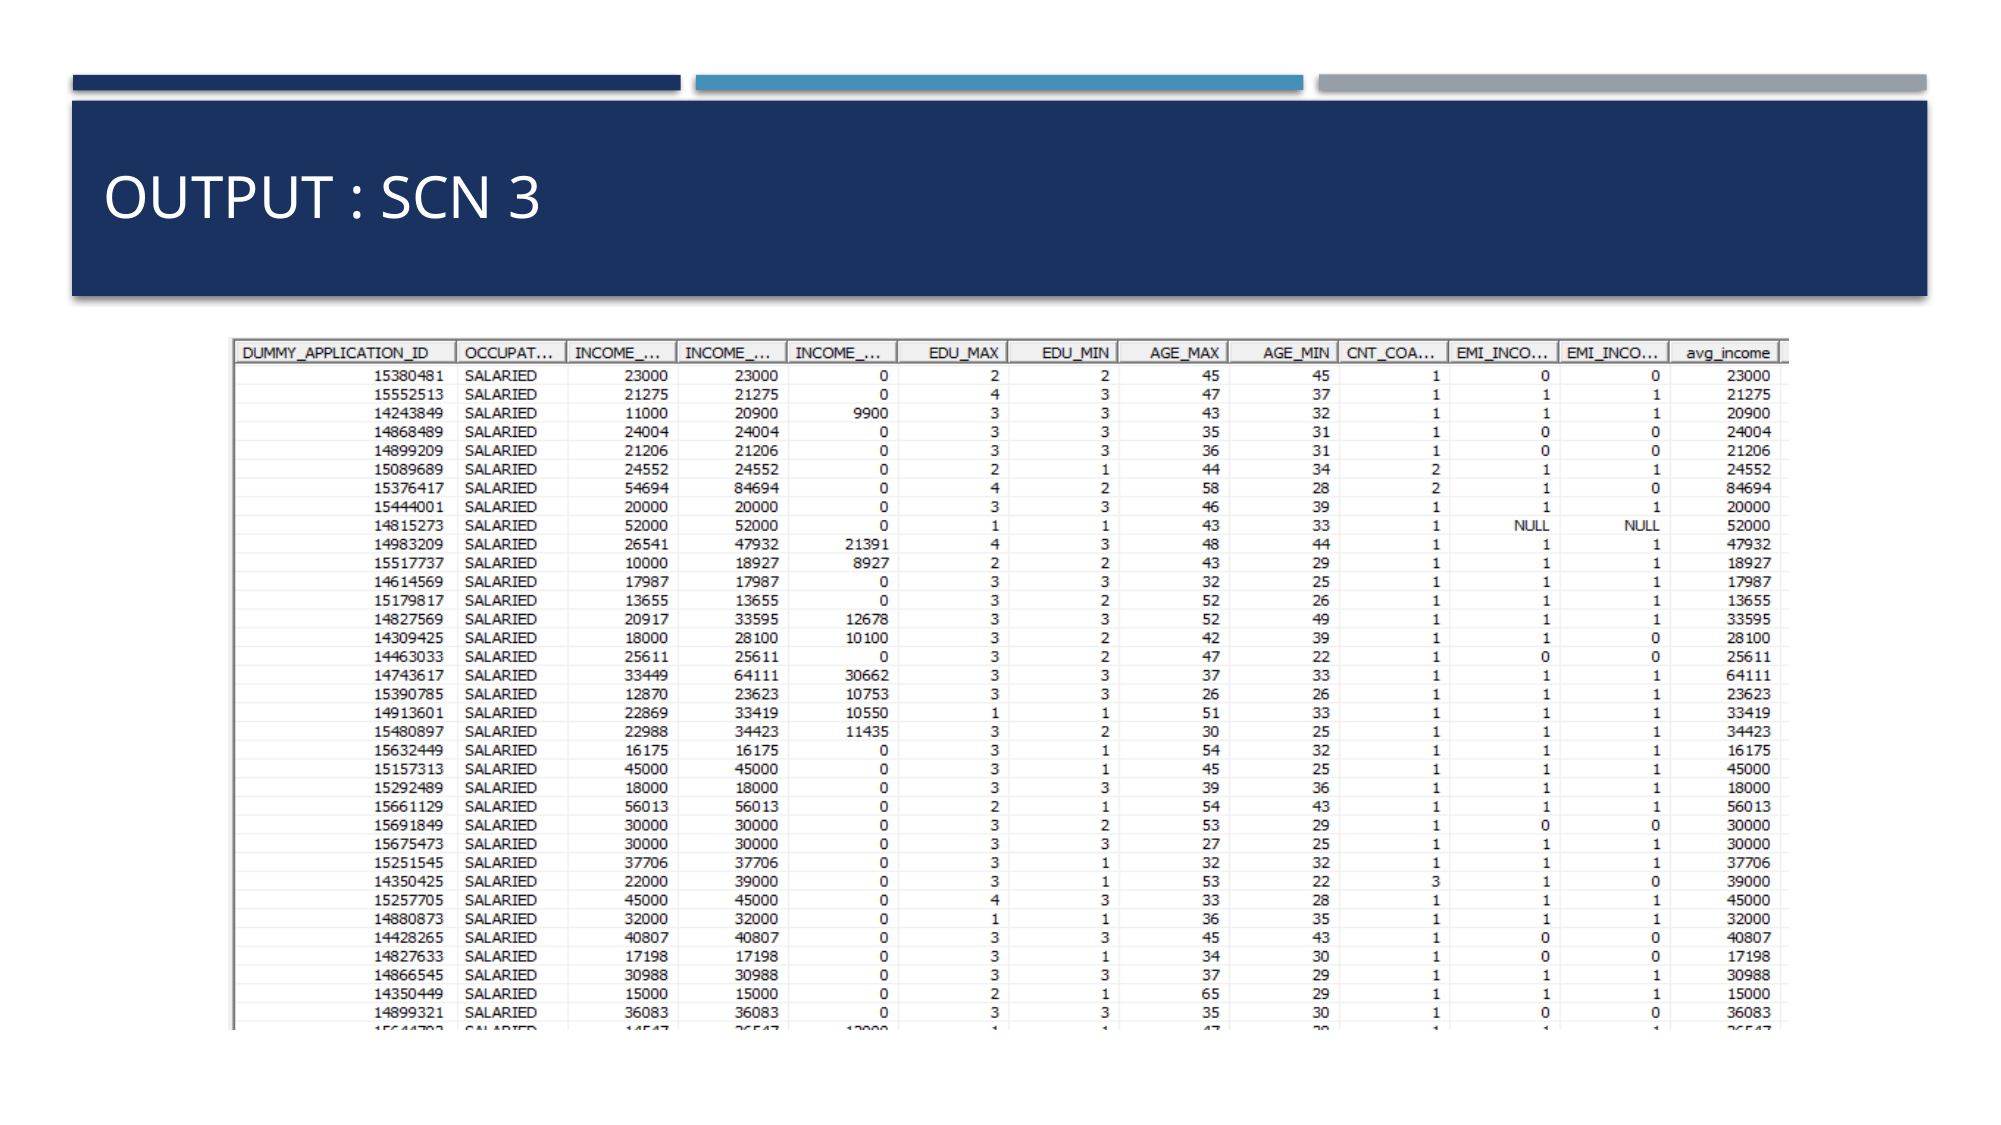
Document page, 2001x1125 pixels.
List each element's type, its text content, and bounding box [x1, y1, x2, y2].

picture [228, 337, 1790, 1030]
title OUTPUT : SCN 3 [88, 133, 1898, 238]
